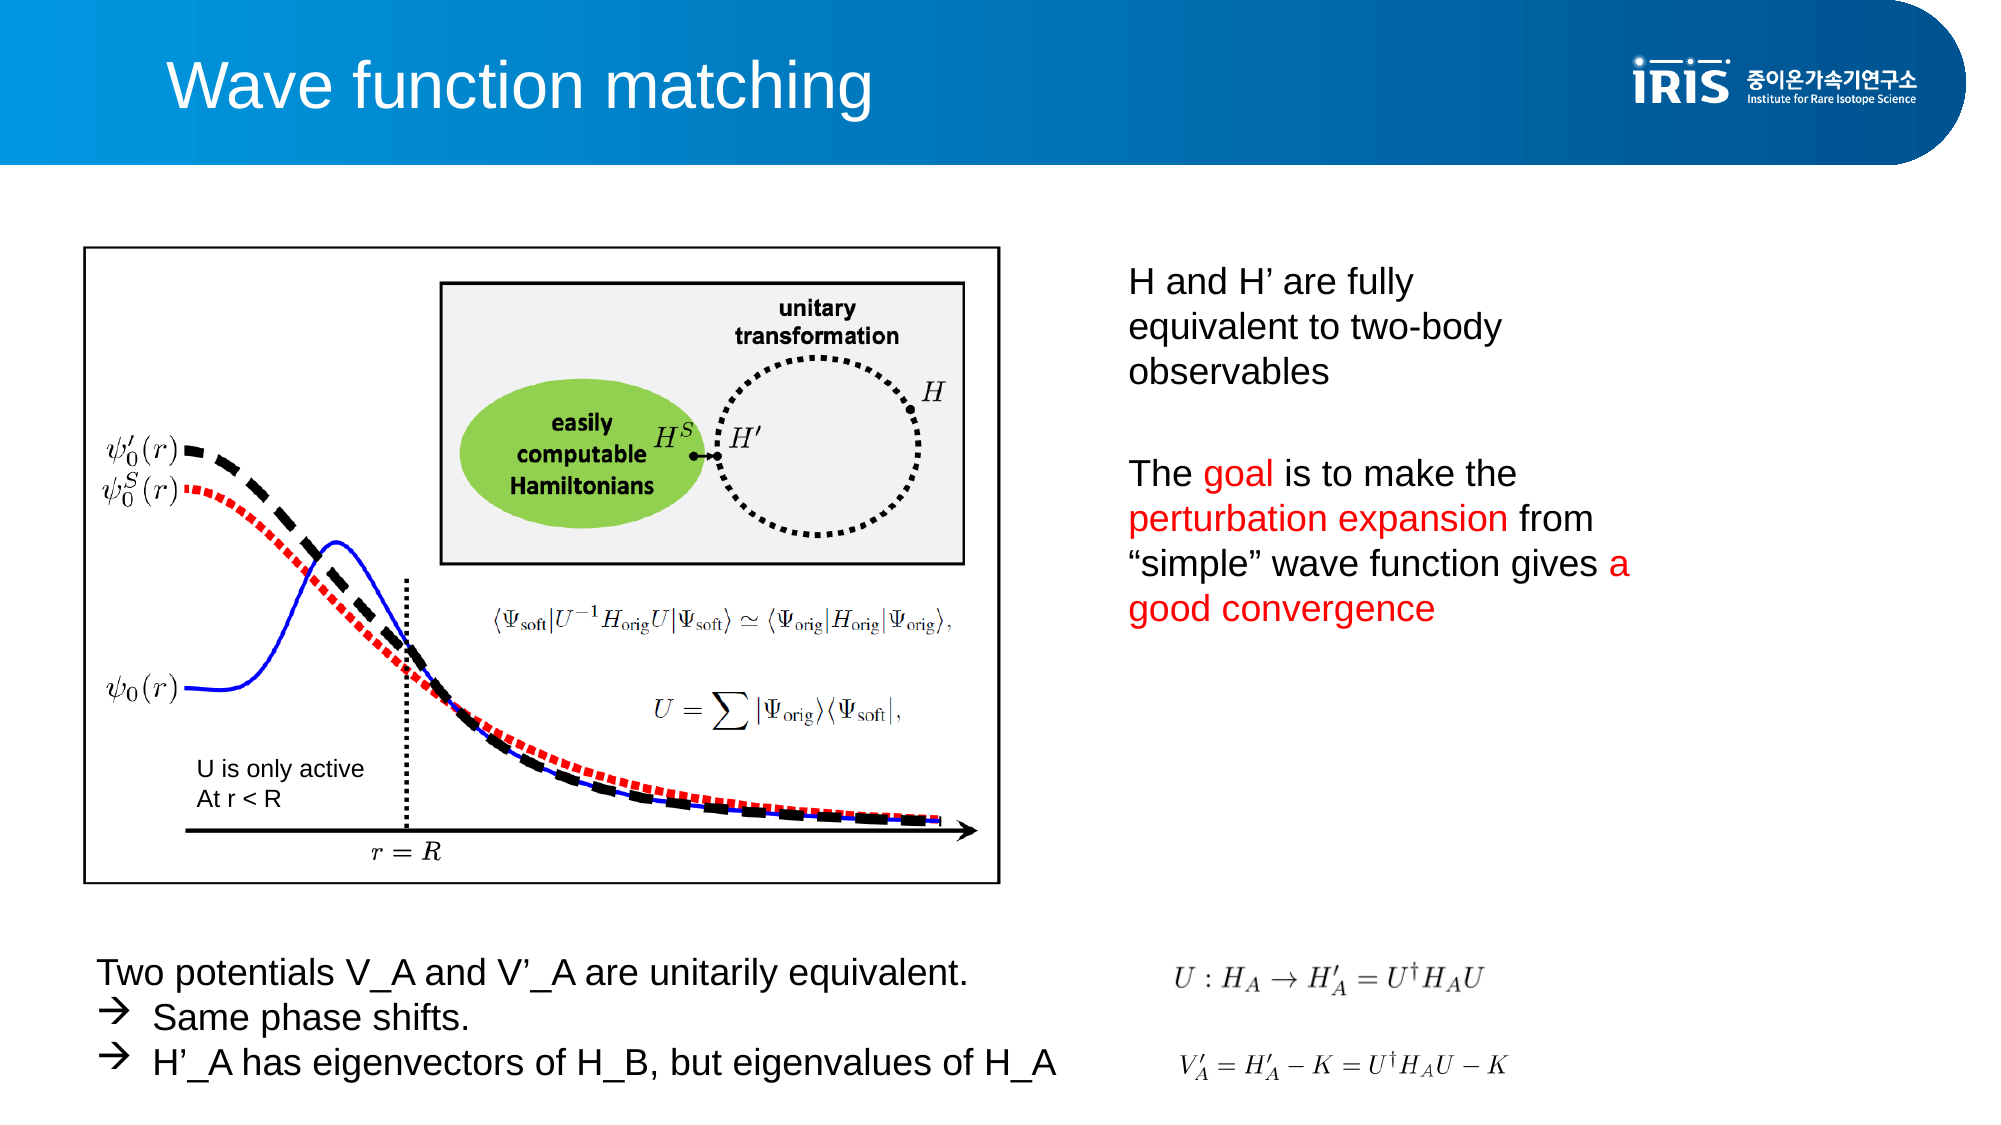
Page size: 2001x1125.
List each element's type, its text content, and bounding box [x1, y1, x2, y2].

text_box [0, 0, 1968, 167]
text_box Wave function matching [151, 34, 1381, 130]
text_box The goal is to make the perturbation expansion from “simple” wave function gives a good convergence [1113, 441, 1738, 637]
picture [1162, 1036, 1531, 1096]
picture [1618, 44, 1935, 120]
text_box Two potentials V_A and V’_A are unitarily equivalent. Same phase shifts. H’_A has eigenvectors of H_B, but eigenvalues of H_A [81, 940, 1220, 1091]
picture [1162, 948, 1502, 1006]
text_box H and H’ are fully equivalent to two-body observables [1113, 249, 1559, 400]
picture [49, 235, 1033, 909]
